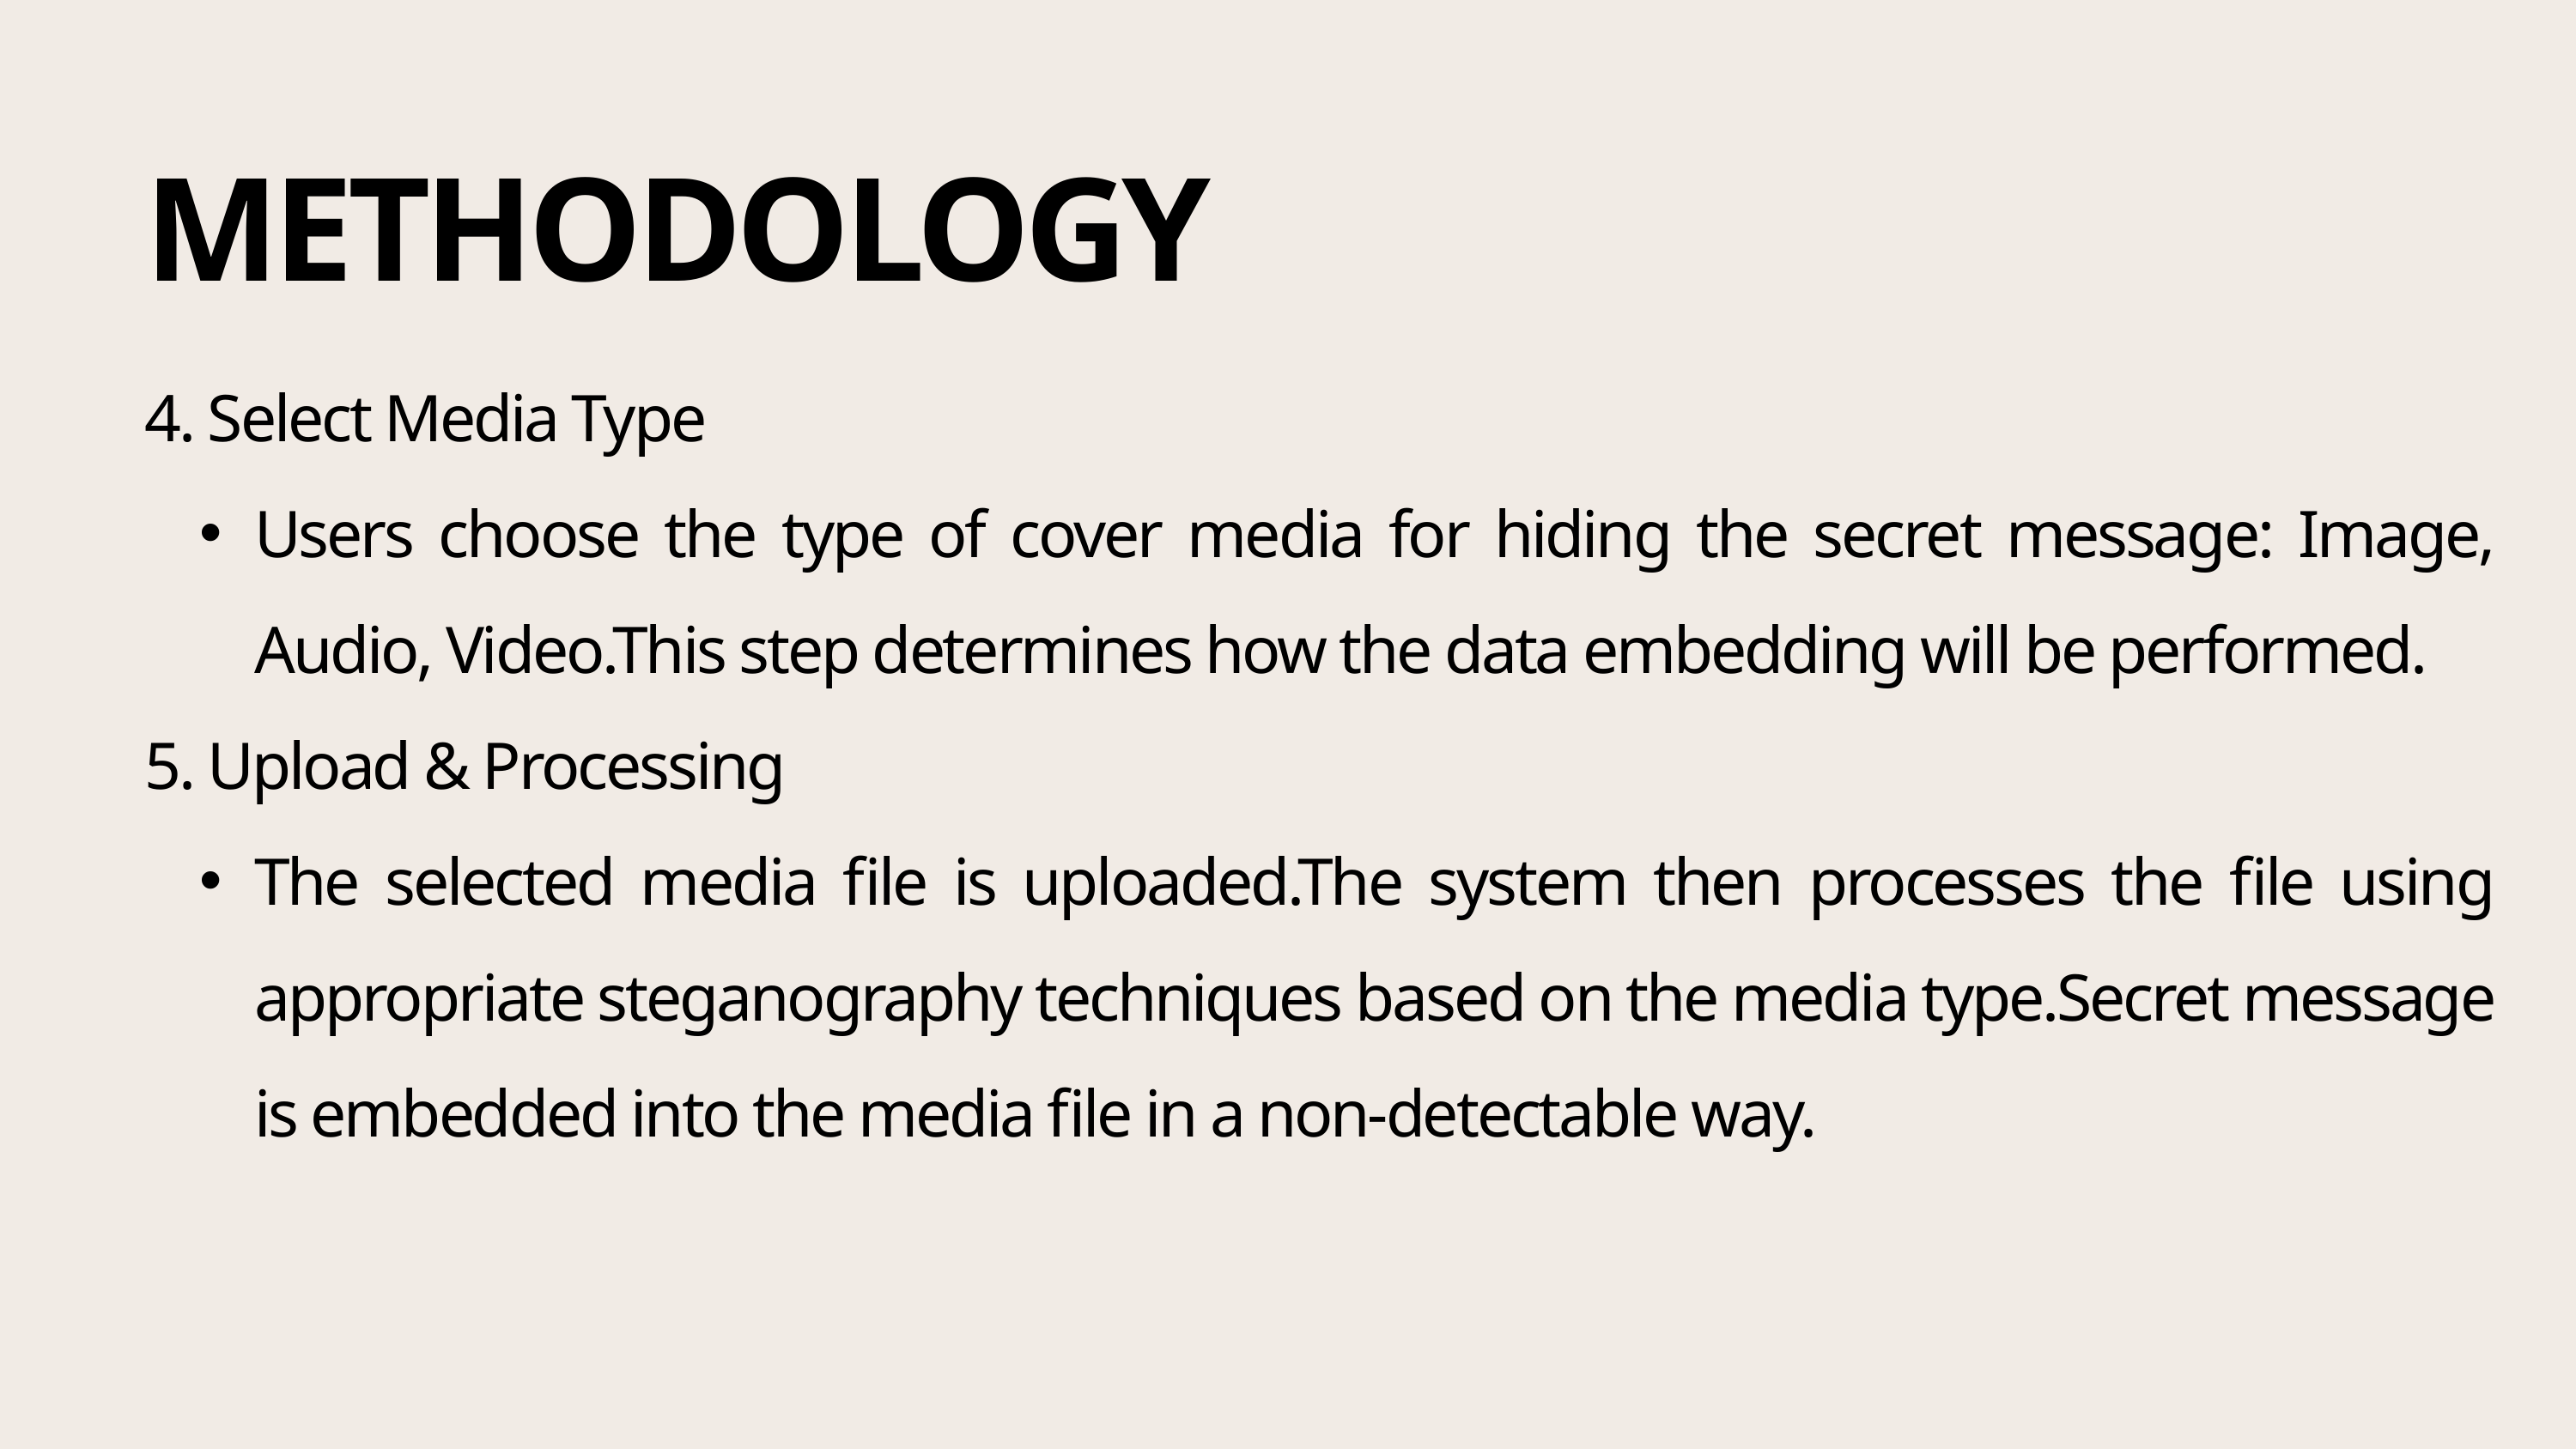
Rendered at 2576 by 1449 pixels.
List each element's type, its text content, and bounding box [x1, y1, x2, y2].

text_box 4. Select Media Type Users choose the type of cover media for hiding the secret message: Image, Audio, Video.This step determines how the data embedding will be performed. 5. Upload & Processing The selected media file is uploaded.The system then processes the file using appropriate steganography techniques based on the media type.Secret message is embedded into the media file in a non-detectable way. [144, 338, 2494, 1266]
text_box METHODOLOGY [144, 166, 1212, 310]
